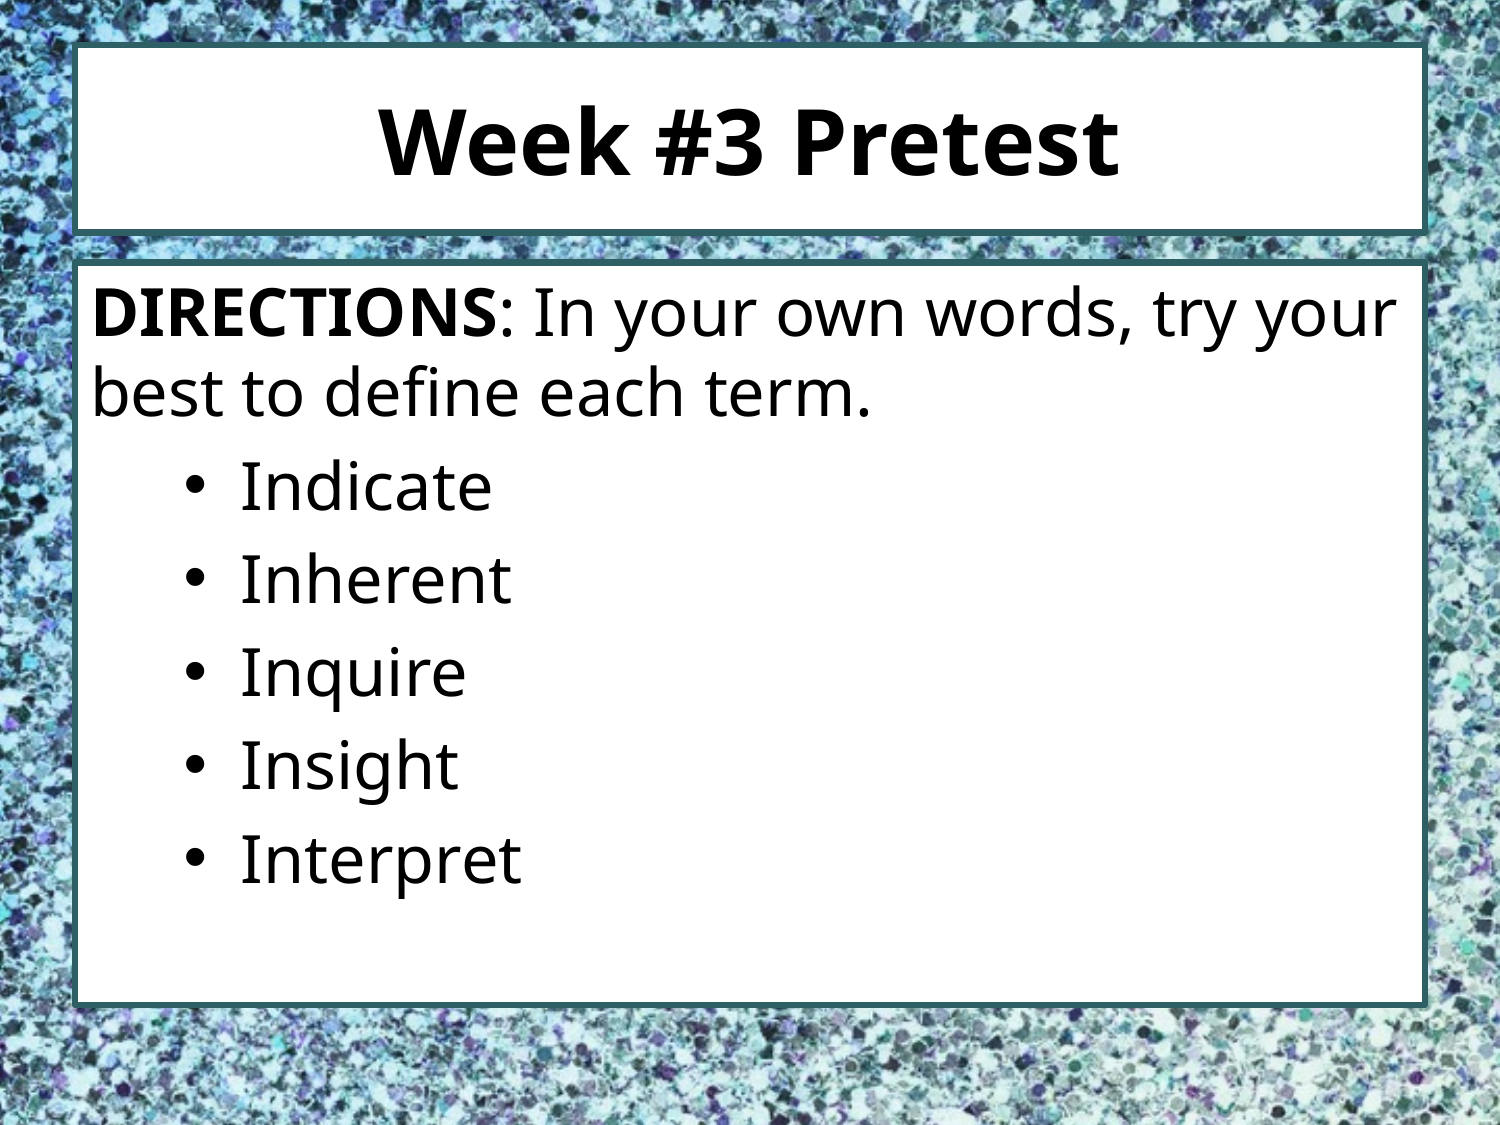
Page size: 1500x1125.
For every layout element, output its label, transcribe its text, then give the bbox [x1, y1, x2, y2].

title Week #3 Pretest [72, 42, 1428, 236]
picture [0, 0, 1500, 1125]
list DIRECTIONS: In your own words, try your best to define each term. Indicate Inherent Inquire Insight Interpret [72, 259, 1428, 1008]
